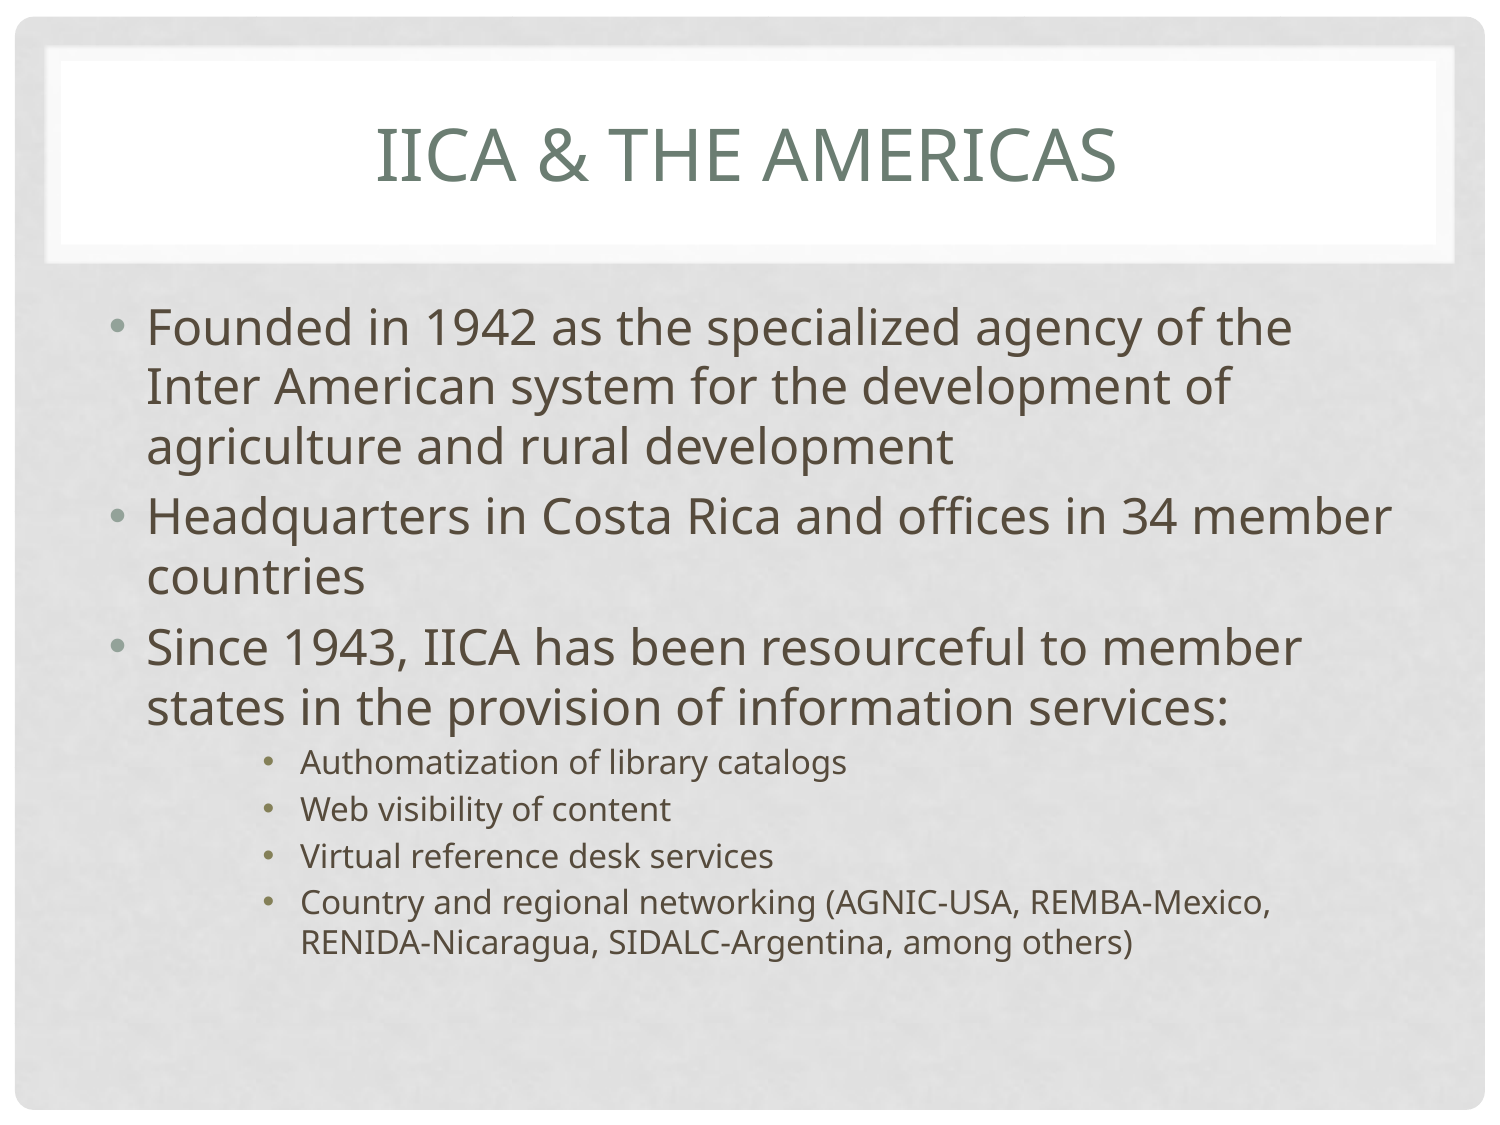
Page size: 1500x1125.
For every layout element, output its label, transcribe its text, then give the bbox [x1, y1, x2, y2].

list Founded in 1942 as the specialized agency of the Inter American system for the development of agriculture and rural development Headquarters in Costa Rica and offices in 34 member countries Since 1943, IICA has been resourceful to member states in the provision of information services: Authomatization of library catalogs Web visibility of content Virtual reference desk services Country and regional networking (AGNIC-USA, REMBA-Mexico, RENIDA-Nicaragua, SIDALC-Argentina, among others) [75, 287, 1425, 1005]
title IICA & the Americas [69, 66, 1425, 238]
